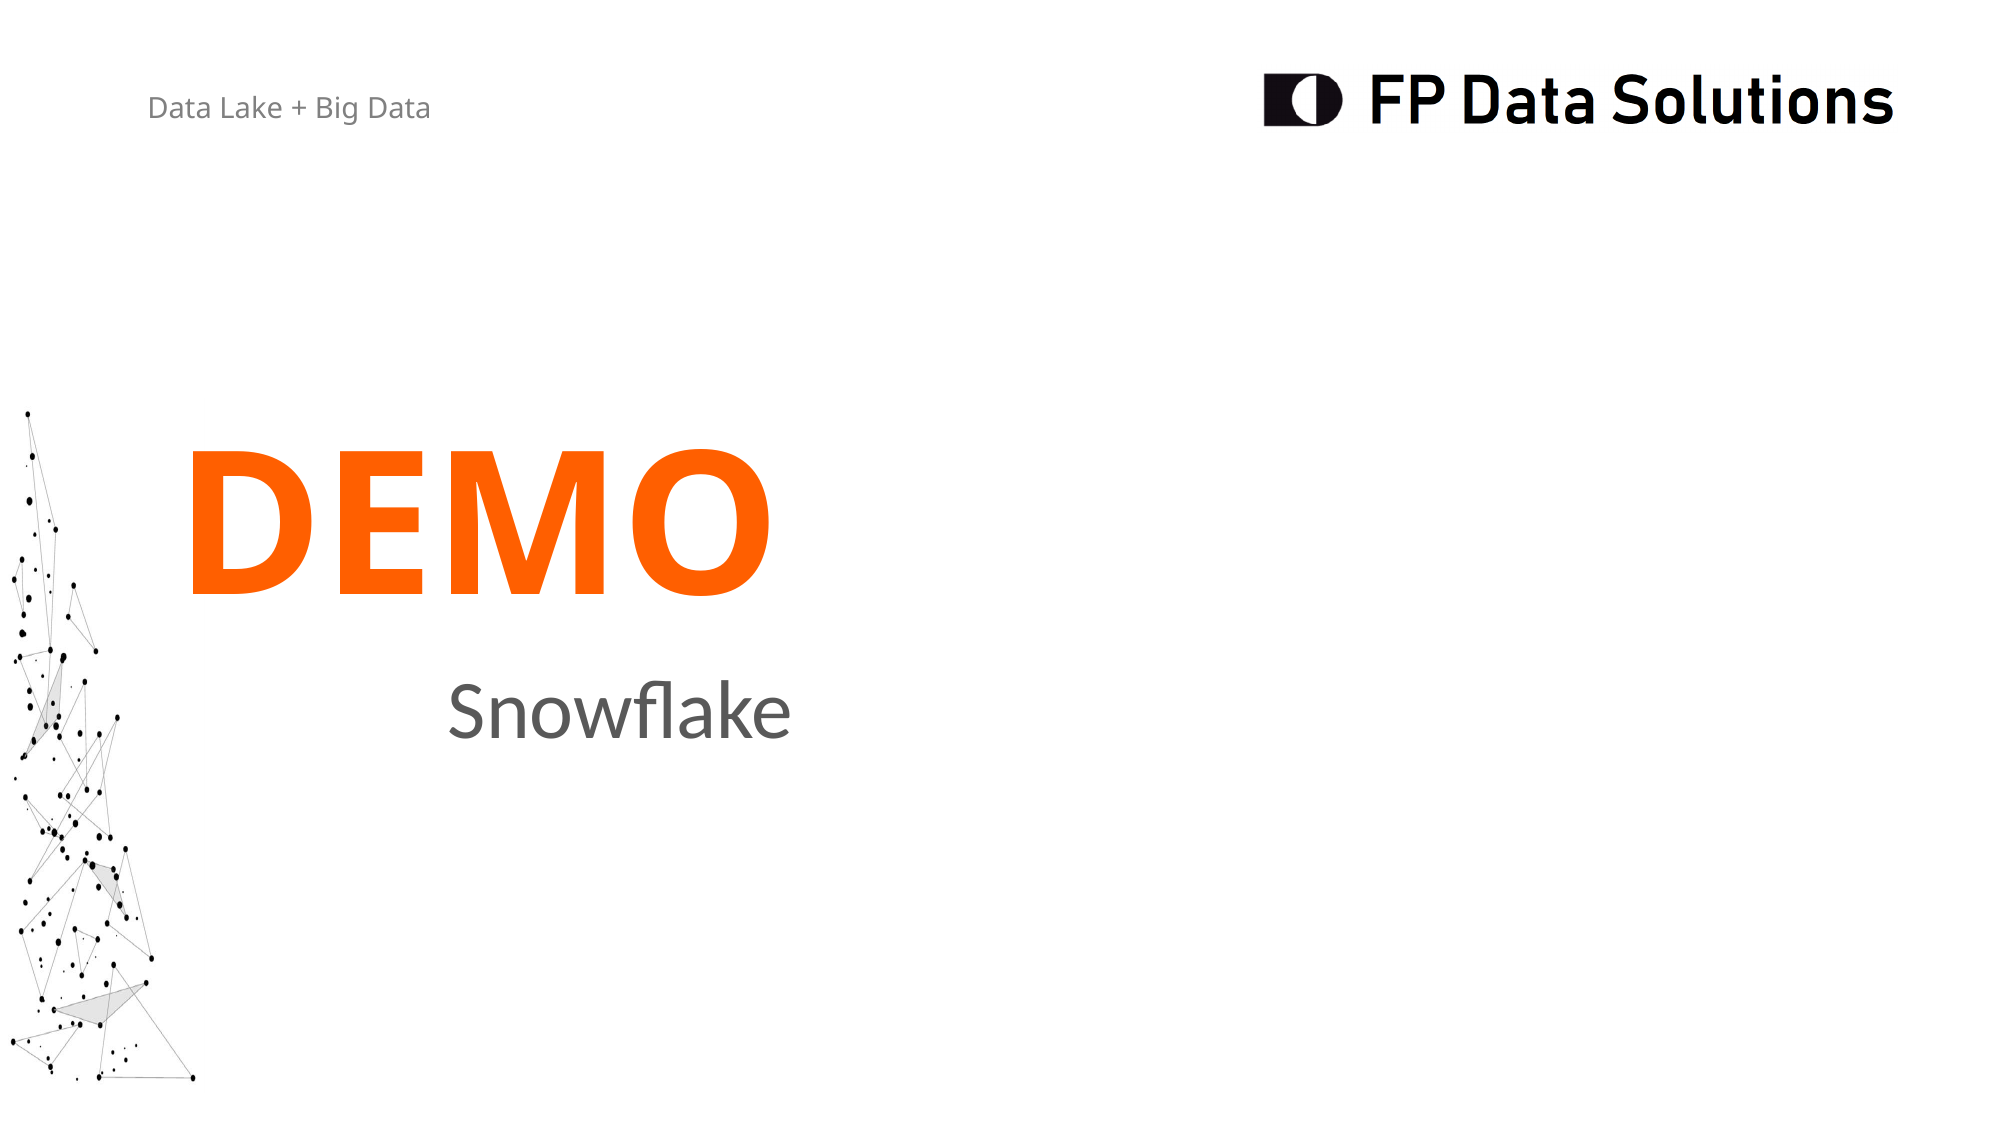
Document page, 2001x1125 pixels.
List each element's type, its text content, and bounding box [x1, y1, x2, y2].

text_box DEMO [160, 414, 795, 646]
text_box Snowflake [433, 647, 809, 763]
picture [0, 398, 205, 1093]
picture [1257, 64, 1898, 133]
